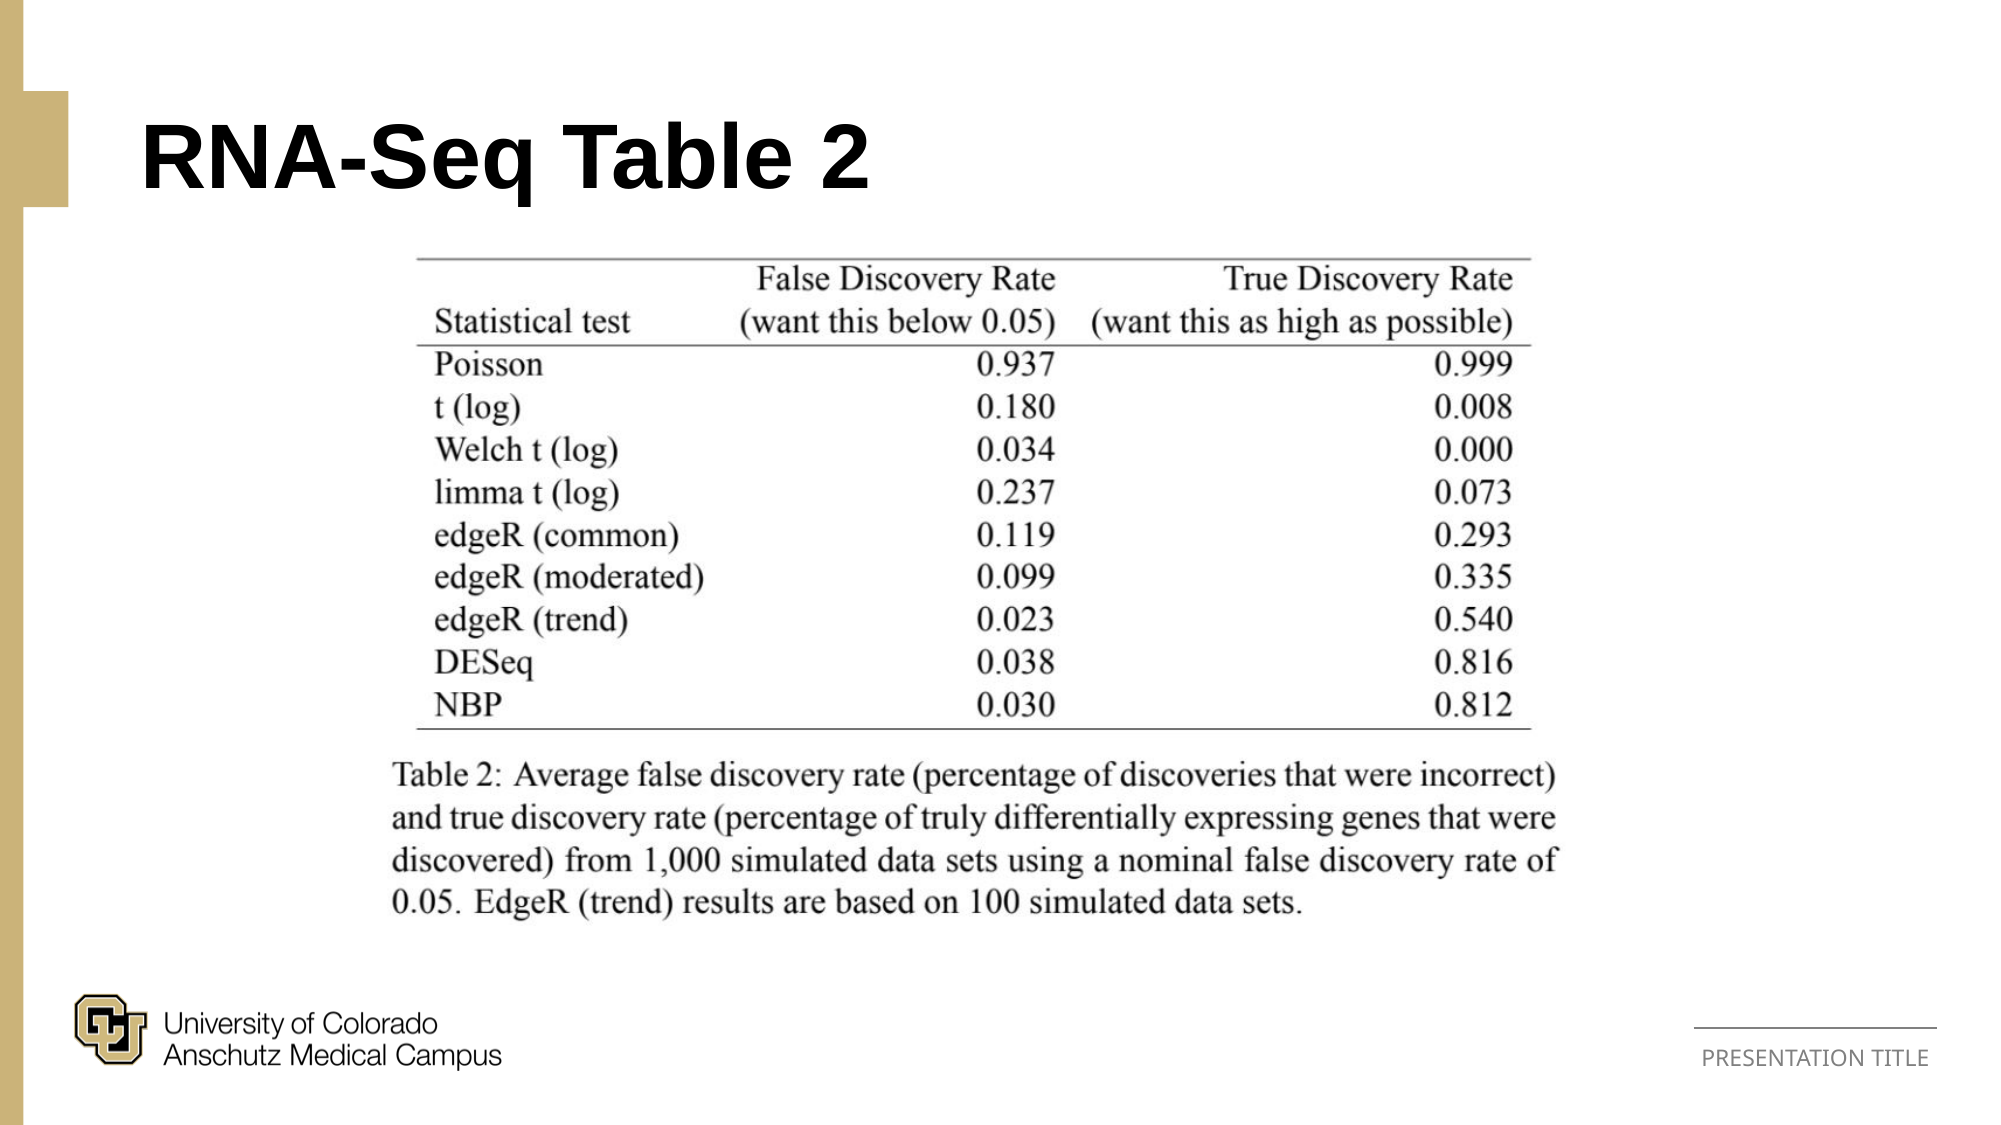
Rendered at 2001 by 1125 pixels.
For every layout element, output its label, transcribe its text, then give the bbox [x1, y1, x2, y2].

title RNA-Seq Table 2 [125, 101, 1625, 208]
picture [350, 225, 1584, 975]
picture [73, 993, 502, 1072]
